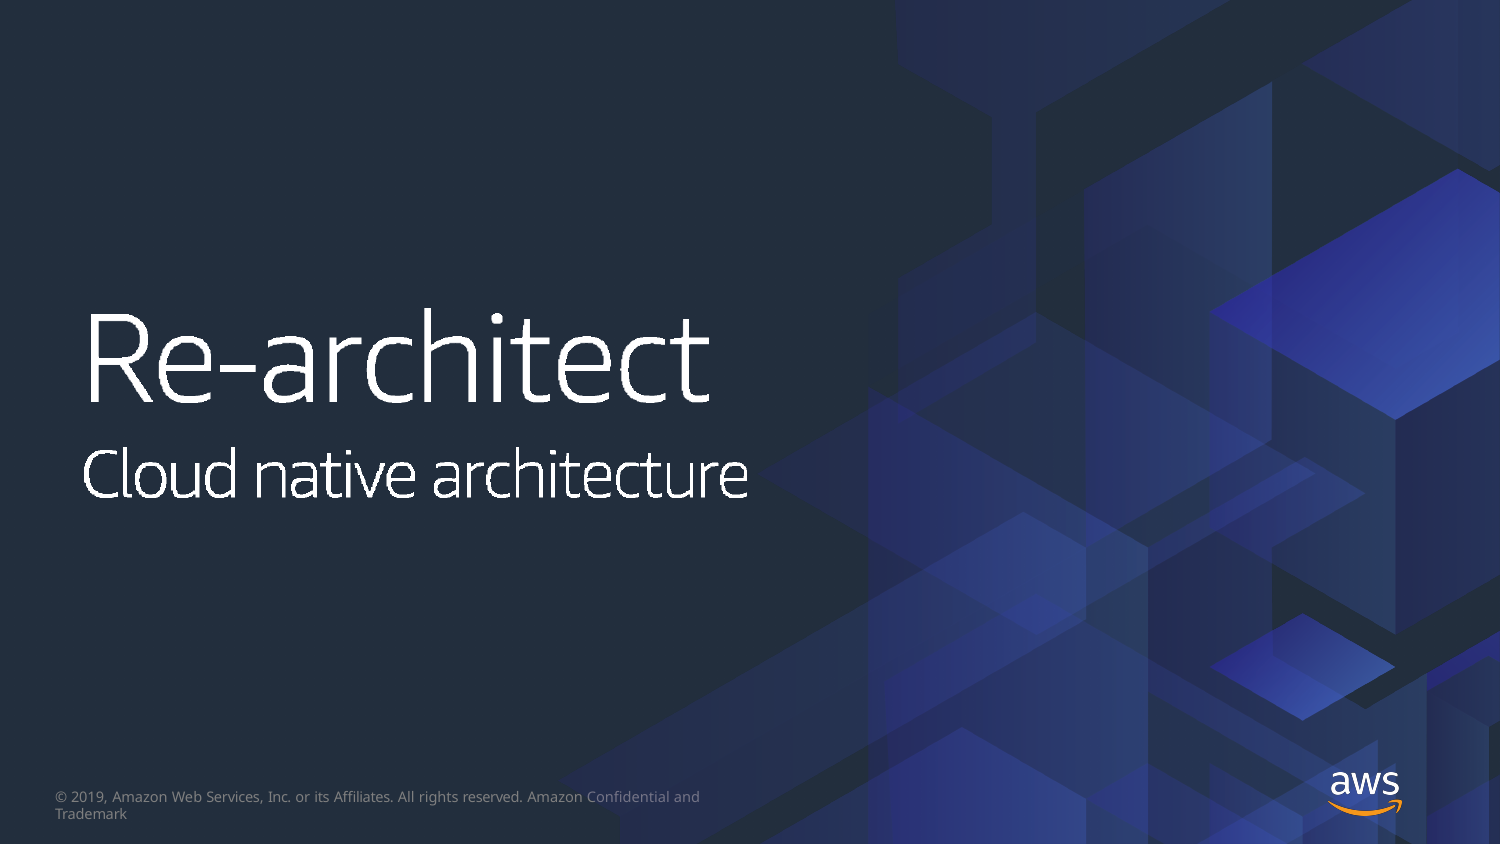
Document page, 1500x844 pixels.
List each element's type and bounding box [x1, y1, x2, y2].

text_box [0, 0, 1500, 844]
